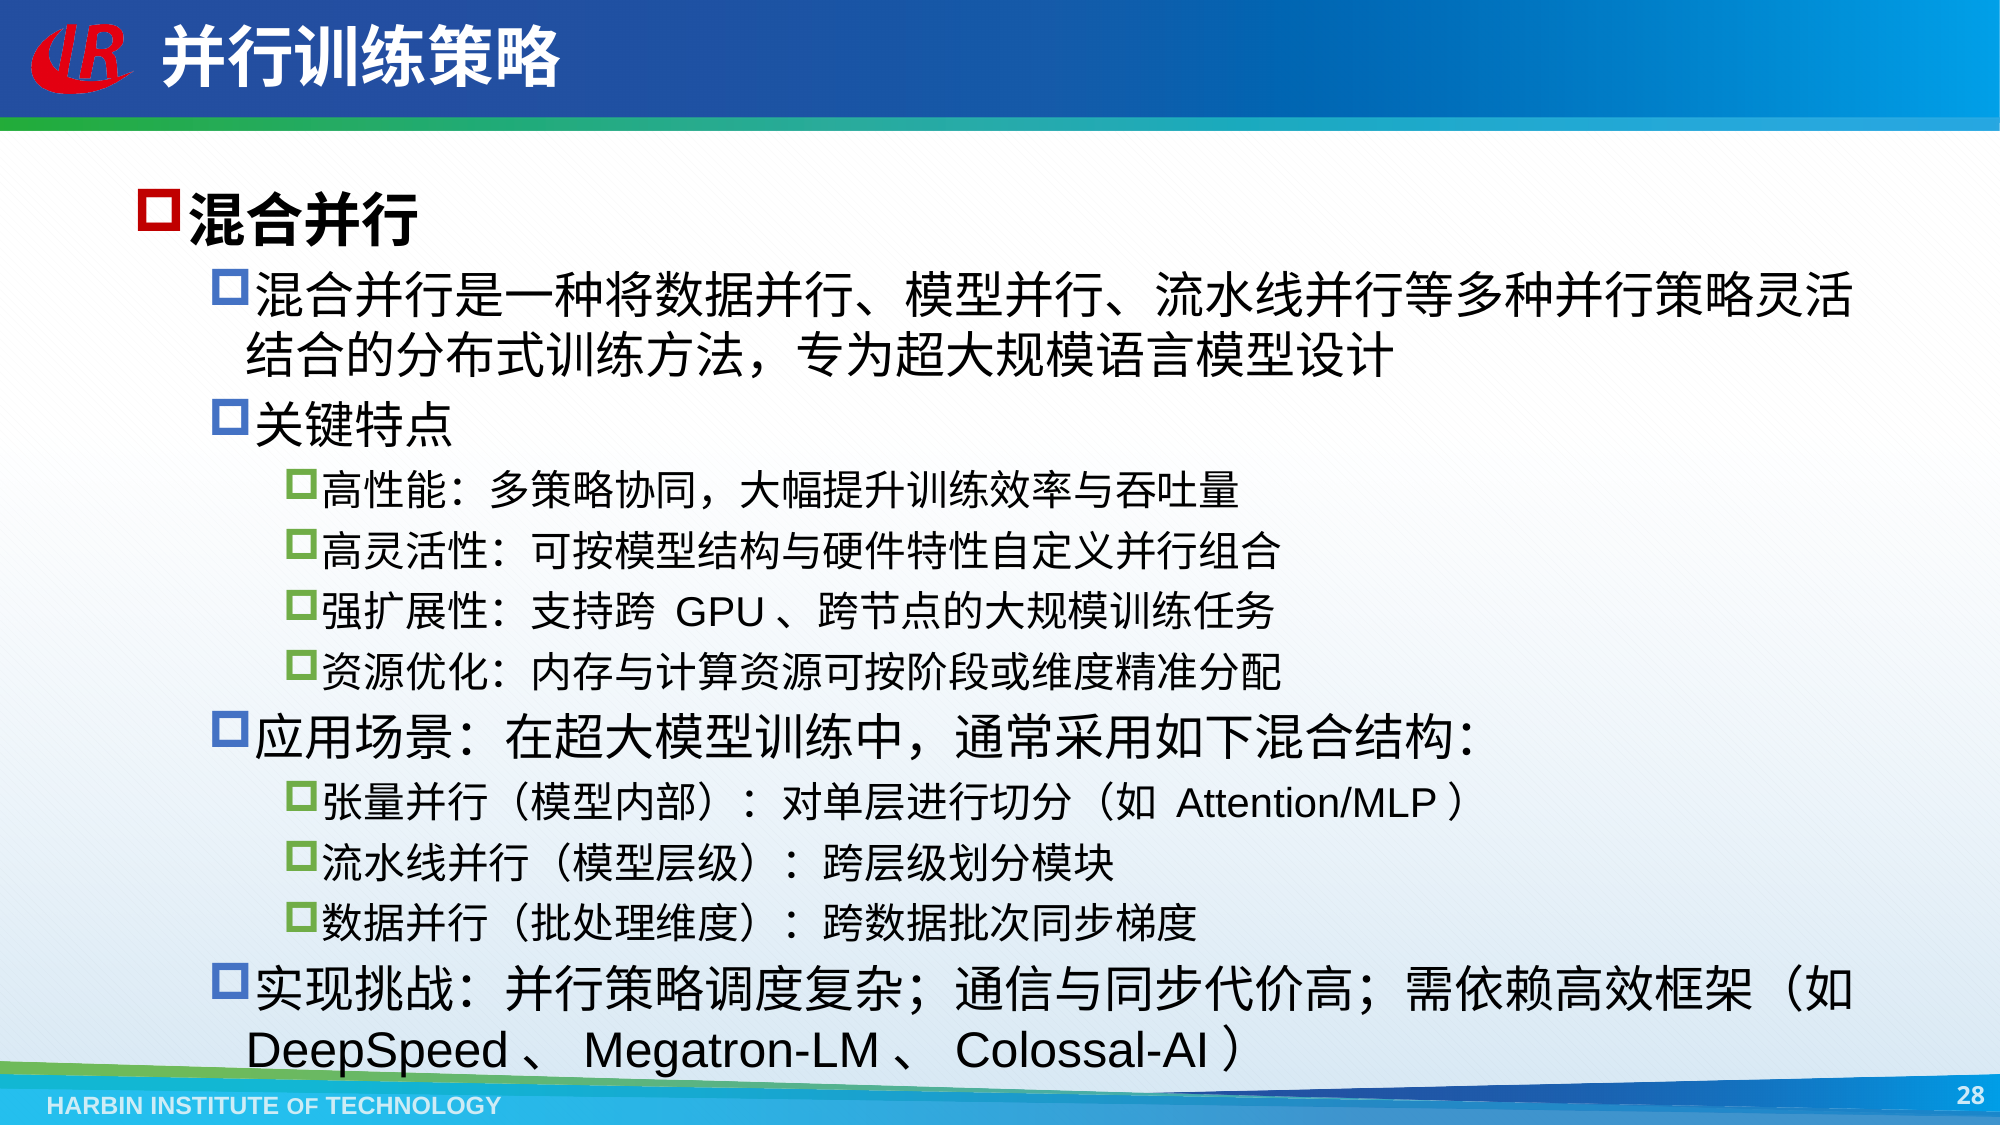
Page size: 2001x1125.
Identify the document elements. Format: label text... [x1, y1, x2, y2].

footer HARBIN INSTITUTE OF TECHNOLOGY [31, 1081, 843, 1125]
title 并行训练策略 [145, 16, 1035, 96]
picture [0, 1061, 2000, 1125]
picture [0, 0, 2000, 131]
slide_number 28 [1623, 1072, 2000, 1110]
list 混合并行 混合并行是一种将数据并行、模型并行、流水线并行等多种并行策略灵活结合的分布式训练方法，专为超大规模语言模型设计 关键特点 高性能：多策略协同，大幅提升训练效率与吞吐量 高灵活性：可按模型结构与硬件特性自定义并行组合 强扩展性：支持跨 GPU、跨节点的大规模训练任务 资源优化：内存与计算资源可按阶段或维度精准分配 应用场景：在超大模型训练中，通常采用如下混合结构： 张量并行（模型内部）：对单层进行切分（如 Attention/MLP） 流水线并行（模型层级）：跨层级划分模块 数据并行（批处理维度）：跨数据批次同步梯度 实现挑战：并行策略调度复杂；通信与同步代价高；需依赖高效框架（如 DeepSpeed、Megatron-LM、Colossal-AI） [118, 175, 1890, 1047]
